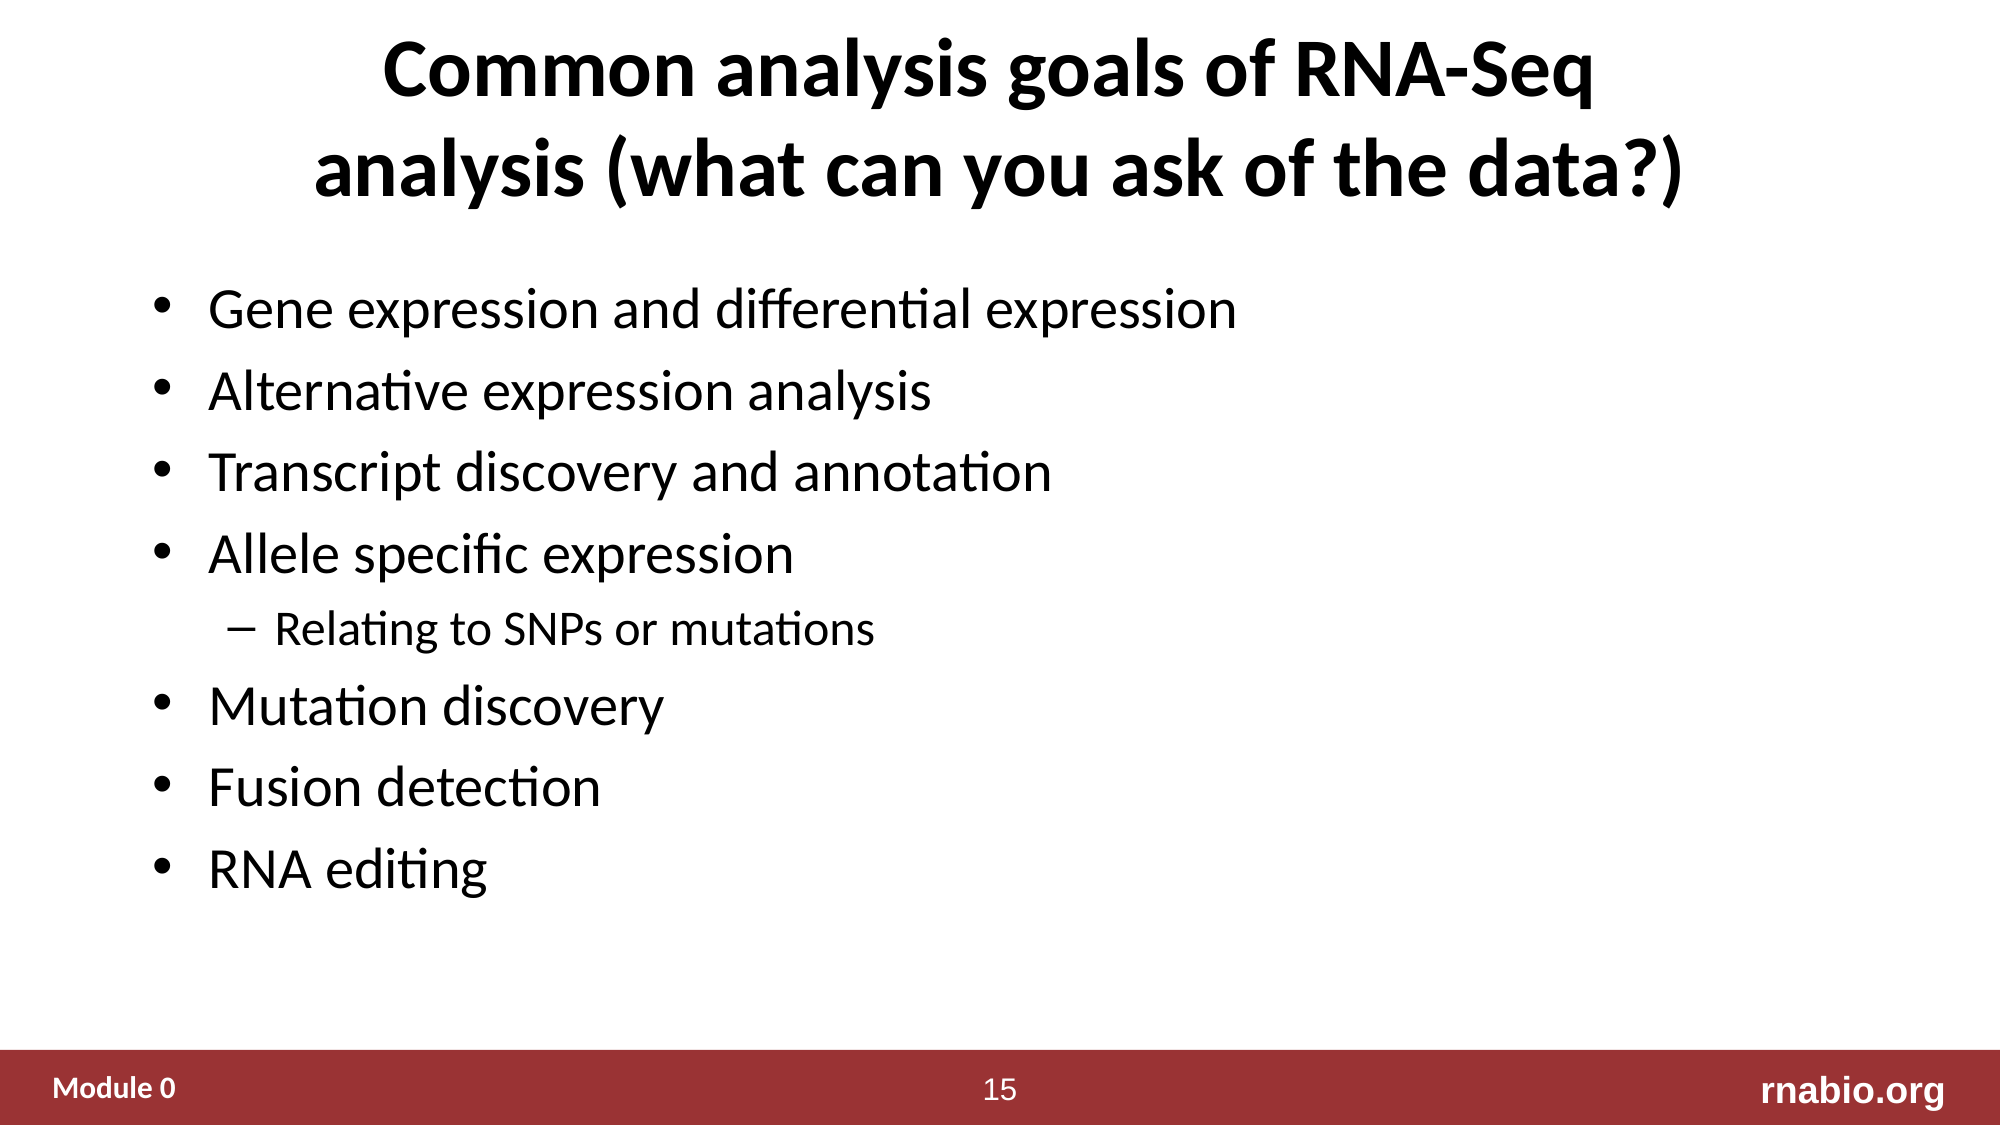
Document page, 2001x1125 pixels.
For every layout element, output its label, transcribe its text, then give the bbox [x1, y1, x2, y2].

list Gene expression and differential expression Alternative expression analysis Transcript discovery and annotation Allele specific expression Relating to SNPs or mutations Mutation discovery Fusion detection RNA editing [137, 262, 1725, 1025]
title Common analysis goals of RNA-Seq analysis (what can you ask of the data?) [275, 19, 1725, 207]
